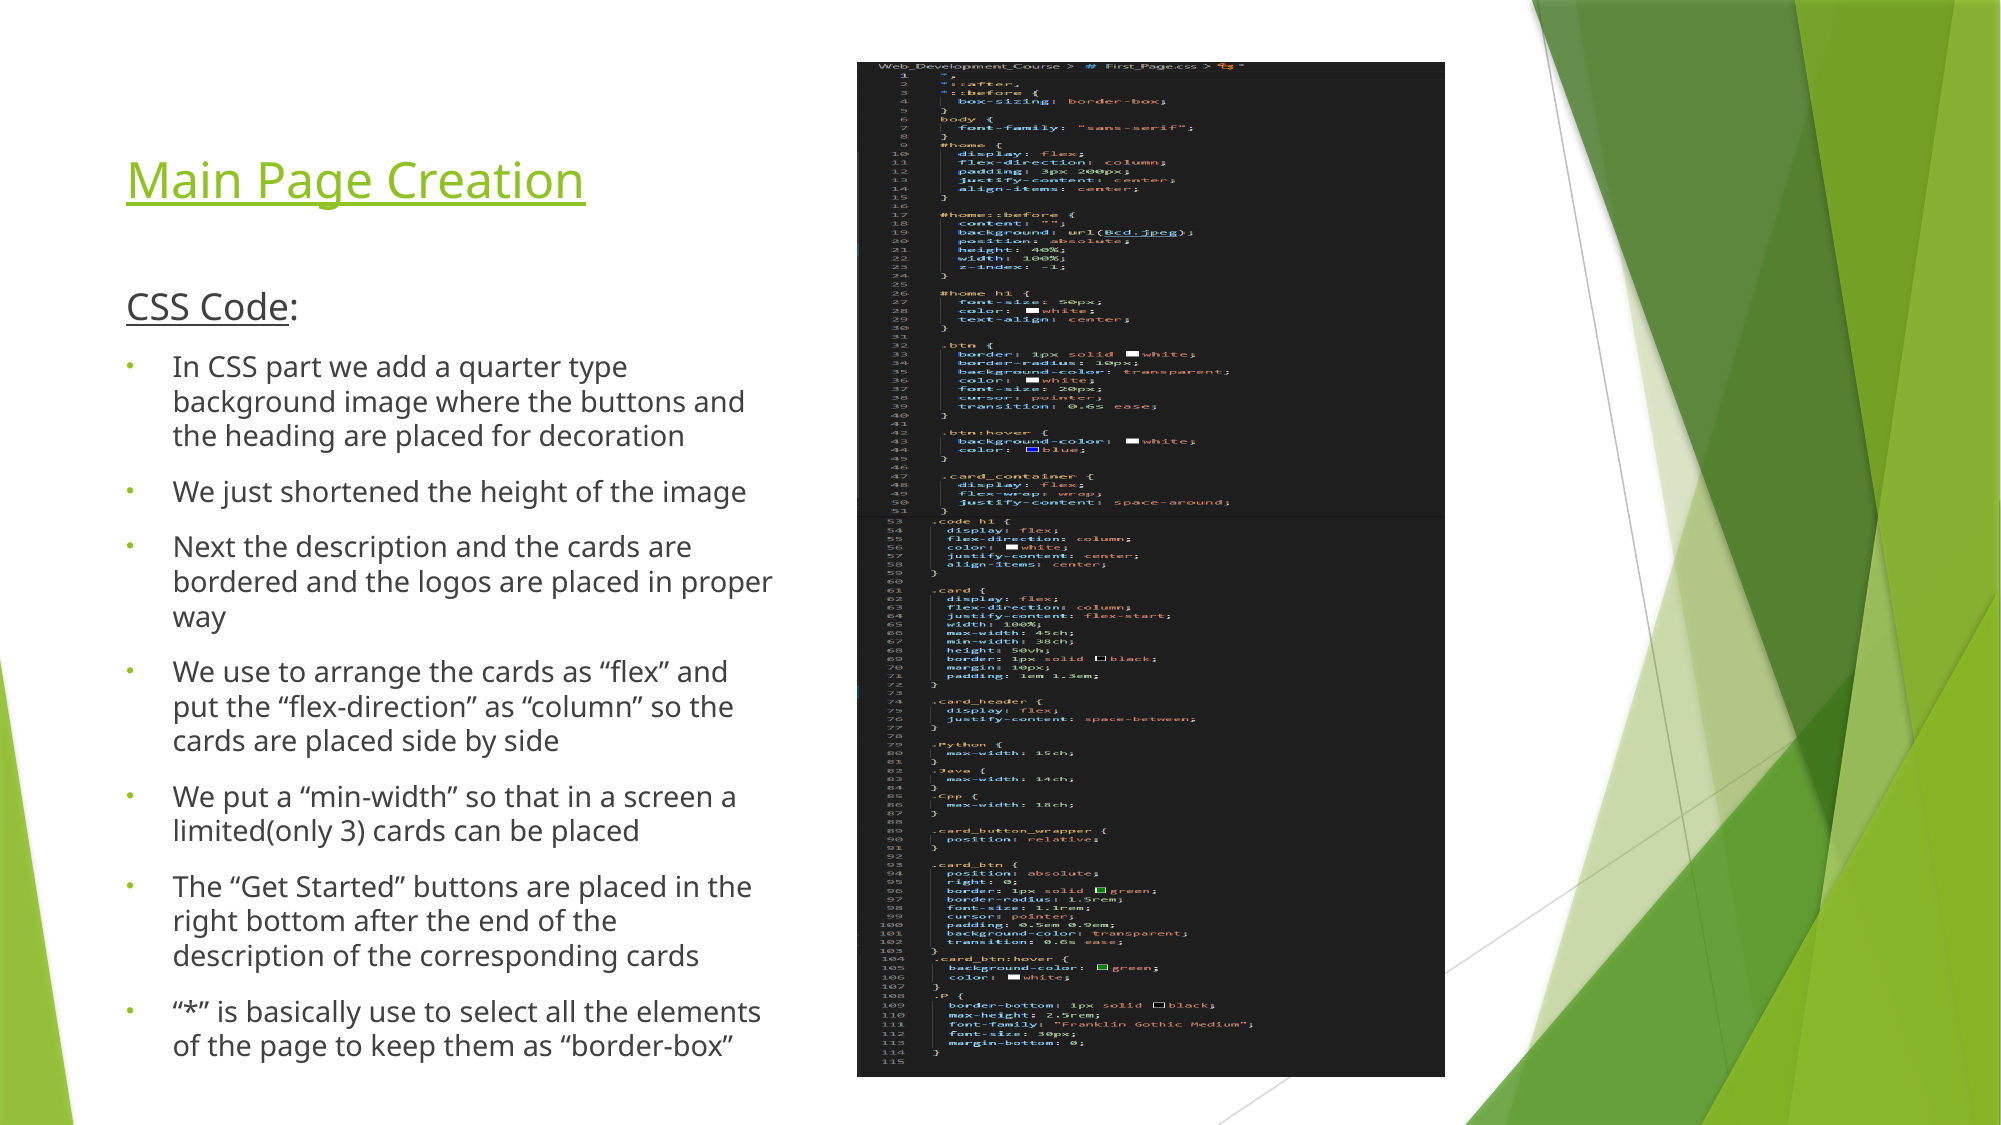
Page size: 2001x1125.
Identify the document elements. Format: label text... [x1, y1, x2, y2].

picture [856, 515, 1446, 1078]
list CSS Code: In CSS part we add a quarter type background image where the buttons and the heading are placed for decoration We just shortened the height of the image Next the description and the cards are bordered and the logos are placed in proper way We use to arrange the cards as “flex” and put the “flex-direction” as “column” so the cards are placed side by side We put a “min-width” so that in a screen a limited(only 3) cards can be placed The “Get Started” buttons are placed in the right bottom after the end of the description of the corresponding cards “*” is basically use to select all the elements of the page to keep them as “border-box” [111, 275, 791, 1077]
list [856, 61, 1446, 515]
title Main Page Creation [111, 84, 791, 275]
